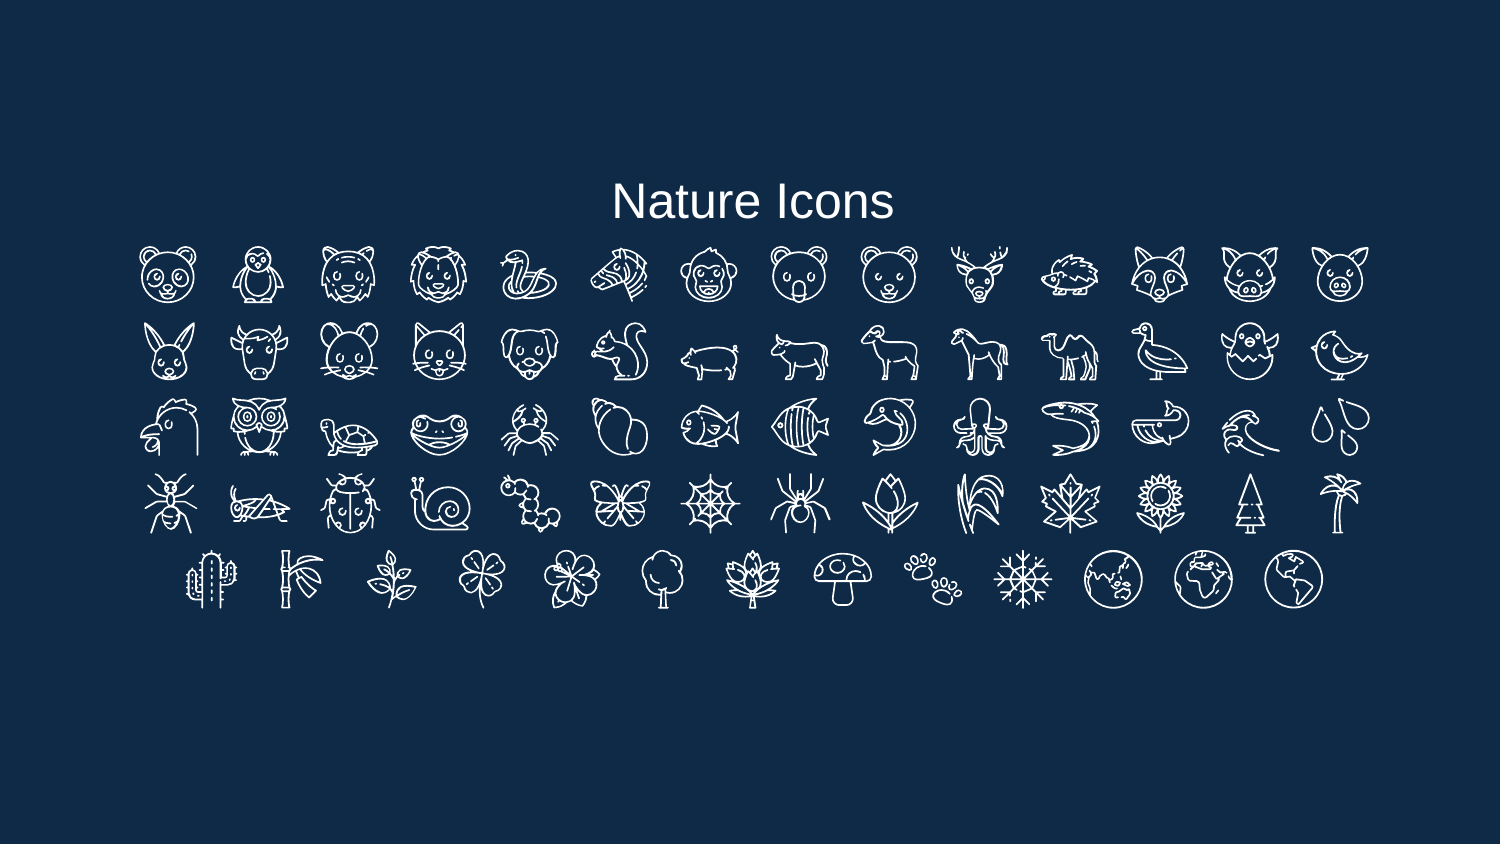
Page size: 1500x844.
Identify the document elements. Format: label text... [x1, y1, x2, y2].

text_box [1310, 330, 1370, 381]
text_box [1083, 549, 1143, 609]
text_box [993, 549, 1053, 610]
text_box [500, 404, 559, 456]
text_box [1264, 549, 1324, 609]
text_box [860, 324, 920, 381]
text_box [280, 550, 324, 609]
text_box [229, 397, 289, 457]
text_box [143, 322, 195, 381]
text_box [680, 246, 738, 303]
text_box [680, 344, 739, 381]
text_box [589, 247, 648, 303]
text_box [320, 418, 379, 457]
text_box [862, 473, 919, 534]
text_box [1320, 473, 1362, 534]
text_box [953, 397, 1008, 456]
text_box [1040, 253, 1099, 296]
title Nature Icons [175, 153, 1332, 233]
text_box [319, 472, 382, 534]
text_box [590, 480, 651, 527]
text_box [1135, 473, 1186, 534]
text_box [770, 473, 831, 534]
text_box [590, 322, 649, 381]
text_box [1131, 400, 1190, 446]
text_box [591, 397, 648, 456]
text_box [950, 328, 1009, 381]
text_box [458, 549, 507, 609]
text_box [139, 398, 199, 457]
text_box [409, 414, 469, 456]
text_box [680, 473, 741, 534]
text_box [139, 245, 197, 304]
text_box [499, 249, 558, 300]
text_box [229, 484, 291, 523]
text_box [680, 404, 740, 448]
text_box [500, 328, 559, 381]
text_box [770, 333, 829, 381]
text_box [957, 473, 1004, 534]
text_box [1221, 409, 1280, 457]
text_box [409, 245, 468, 304]
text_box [366, 549, 418, 609]
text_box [770, 245, 828, 304]
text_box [1220, 246, 1279, 303]
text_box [185, 549, 238, 609]
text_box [903, 552, 963, 606]
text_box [641, 549, 684, 609]
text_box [320, 245, 376, 304]
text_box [319, 321, 379, 381]
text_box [411, 321, 468, 381]
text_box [1311, 246, 1369, 303]
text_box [1040, 332, 1099, 381]
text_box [770, 397, 830, 457]
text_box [231, 245, 285, 304]
text_box [144, 473, 198, 534]
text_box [229, 324, 290, 381]
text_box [950, 245, 1009, 304]
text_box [1130, 246, 1189, 303]
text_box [863, 397, 917, 457]
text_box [1130, 322, 1189, 381]
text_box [1173, 549, 1234, 609]
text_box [1219, 321, 1281, 381]
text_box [1235, 473, 1266, 534]
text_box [813, 552, 873, 607]
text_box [410, 476, 471, 531]
text_box [1041, 401, 1100, 456]
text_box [543, 549, 601, 609]
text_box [500, 474, 561, 533]
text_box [860, 245, 918, 304]
text_box [725, 549, 780, 609]
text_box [1310, 397, 1370, 457]
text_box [1039, 473, 1102, 535]
